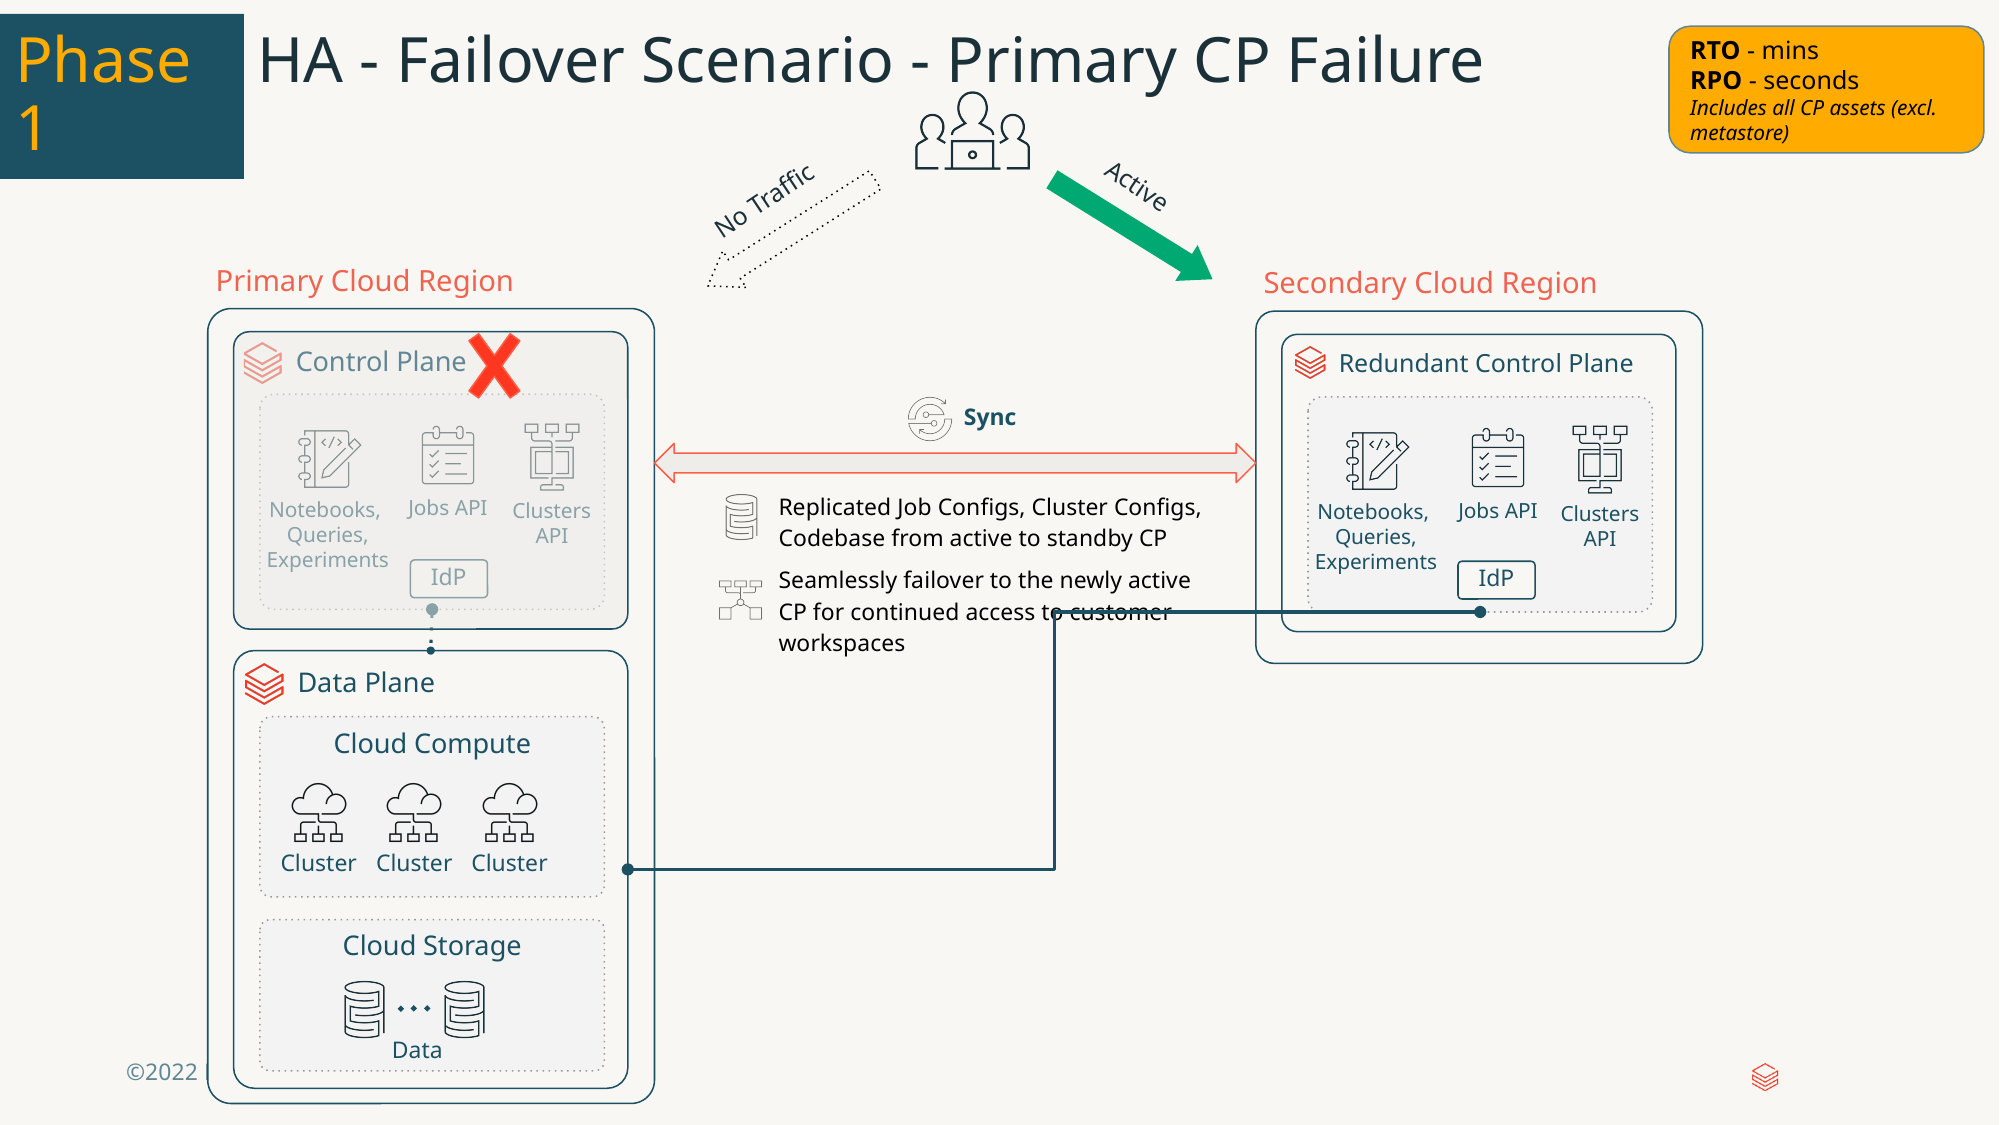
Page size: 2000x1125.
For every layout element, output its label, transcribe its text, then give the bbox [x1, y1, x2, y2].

text_box [1308, 535, 1653, 613]
title HA - Failover Scenario - Primary CP Failure [257, 14, 1640, 111]
picture [421, 966, 508, 1053]
picture [321, 966, 408, 1053]
picture [711, 570, 771, 611]
picture [379, 777, 450, 849]
text_box Cluster [456, 834, 575, 890]
text_box Cluster [360, 834, 456, 890]
text_box Sync [947, 388, 1034, 444]
text_box Data Plane [233, 650, 628, 1089]
picture [1338, 421, 1418, 502]
text_box Data [376, 1024, 495, 1077]
text_box Redundant Control Plane [1281, 334, 1676, 632]
text_box RTO - mins RPO - seconds Includes all CP assets (excl. metastore) [1669, 26, 1984, 153]
text_box [1255, 311, 1703, 664]
text_box Cloud Compute [259, 716, 605, 897]
text_box Clusters API [1543, 485, 1657, 566]
picture [243, 341, 286, 384]
text_box Control Plane [233, 331, 628, 630]
picture [1560, 419, 1641, 500]
text_box [1046, 170, 1213, 281]
text_box Active [1100, 153, 1214, 243]
text_box Primary Cloud Region [200, 246, 546, 312]
picture [284, 777, 354, 849]
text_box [627, 611, 1481, 870]
picture [512, 417, 593, 497]
picture [902, 391, 957, 446]
picture [1458, 417, 1539, 498]
text_box Cluster [265, 834, 360, 890]
picture [908, 67, 1036, 195]
text_box IdP [1458, 561, 1536, 599]
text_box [398, 1006, 416, 1014]
text_box Phase 1 [0, 13, 244, 179]
text_box [207, 308, 655, 1104]
text_box [707, 170, 881, 288]
picture [290, 418, 370, 499]
text_box [654, 443, 1256, 483]
picture [1294, 346, 1328, 379]
picture [474, 777, 545, 849]
picture [244, 663, 287, 705]
text_box Jobs API [1441, 484, 1543, 535]
text_box [1308, 396, 1653, 485]
text_box Cloud Storage [259, 919, 605, 1071]
picture [408, 415, 489, 495]
text_box [468, 333, 520, 398]
text_box Replicated Job Configs, Cluster Configs, Codebase from active to standby CP Seamlessly failover to the newly active CP for continued access to customer workspaces [763, 473, 1224, 610]
text_box Notebooks, Queries, Experiments [1297, 483, 1455, 589]
picture [1749, 1061, 1781, 1093]
text_box No Traffic [708, 132, 854, 244]
text_box Secondary Cloud Region [1248, 249, 1638, 315]
picture [706, 482, 777, 552]
